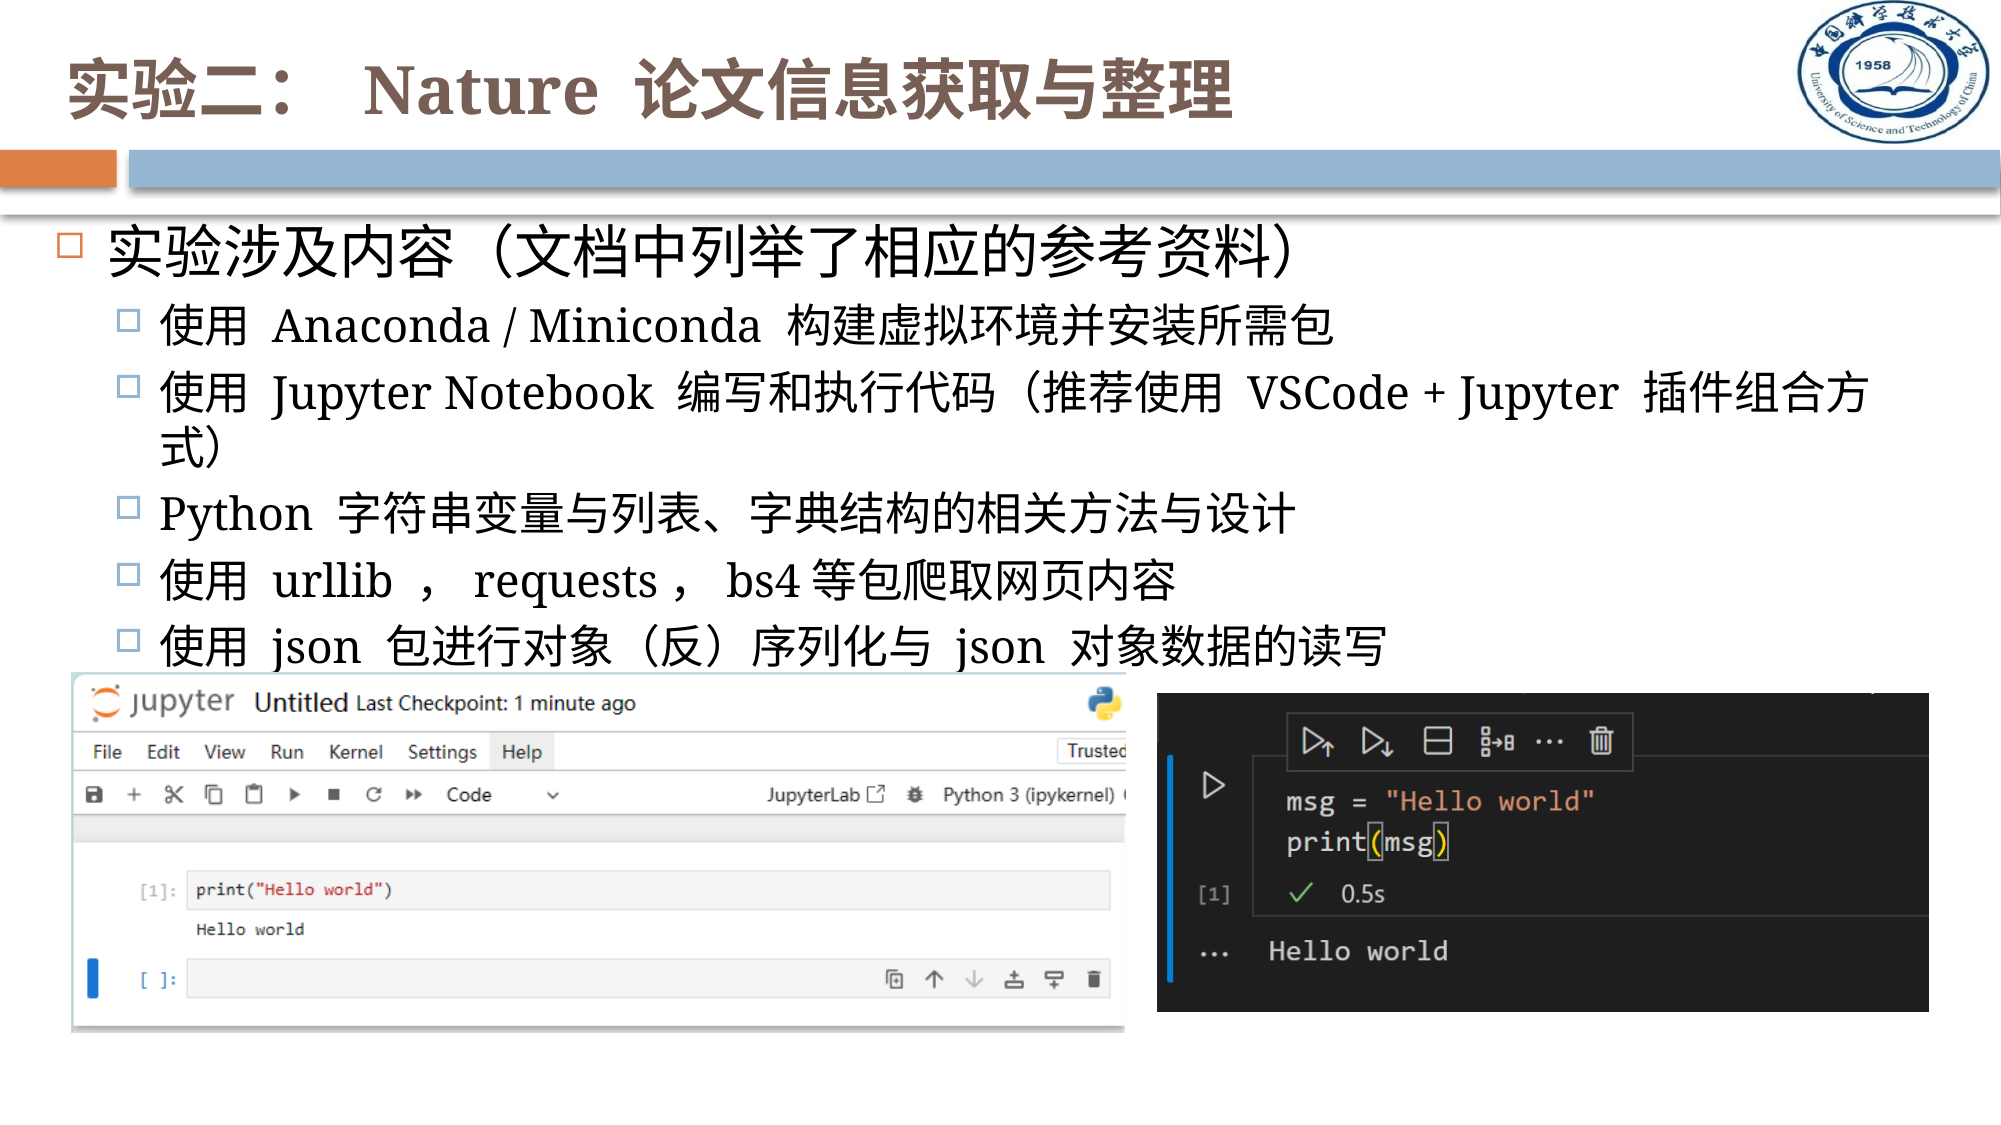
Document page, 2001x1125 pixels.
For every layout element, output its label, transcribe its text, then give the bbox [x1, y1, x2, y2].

picture [71, 672, 1126, 1034]
list 实验涉及内容（文档中列举了相应的参考资料） 使用 Anaconda / Miniconda 构建虚拟环境并安装所需包 使用 Jupyter Notebook 编写和执行代码（推荐使用 VSCode + Jupyter 插件组合方式） Python 字符串变量与列表、字典结构的相关方法与设计 使用 urllib ，requests，bs4等包爬取网页内容 使用 json 包进行对象（反）序列化与 json 对象数据的读写 [39, 208, 1950, 1024]
picture [1157, 693, 1929, 1012]
picture [1796, 0, 1990, 144]
title 实验二： Nature 论文信息获取与整理 [50, 37, 1434, 138]
